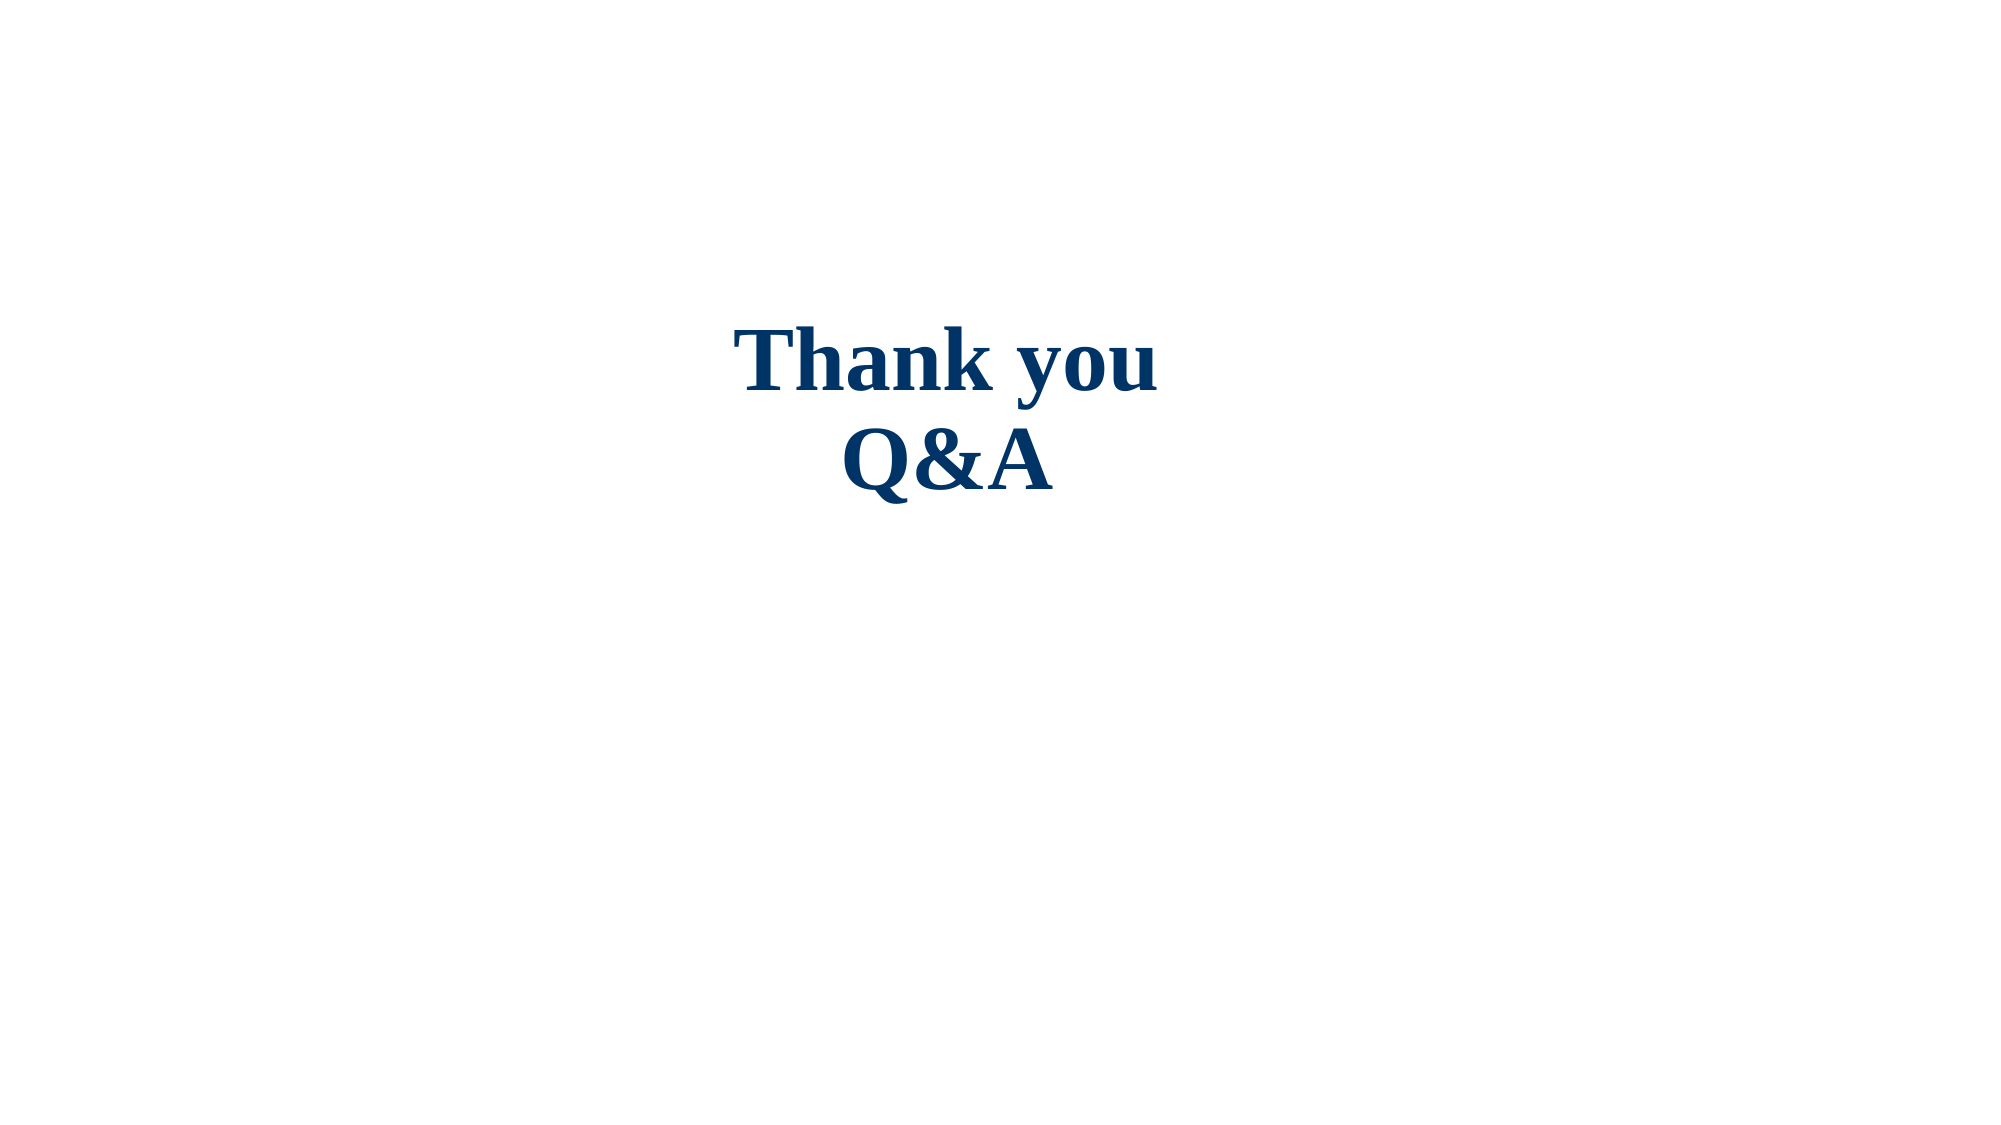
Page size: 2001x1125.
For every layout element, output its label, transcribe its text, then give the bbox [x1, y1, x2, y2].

title Thank you Q&A [574, 301, 1320, 519]
